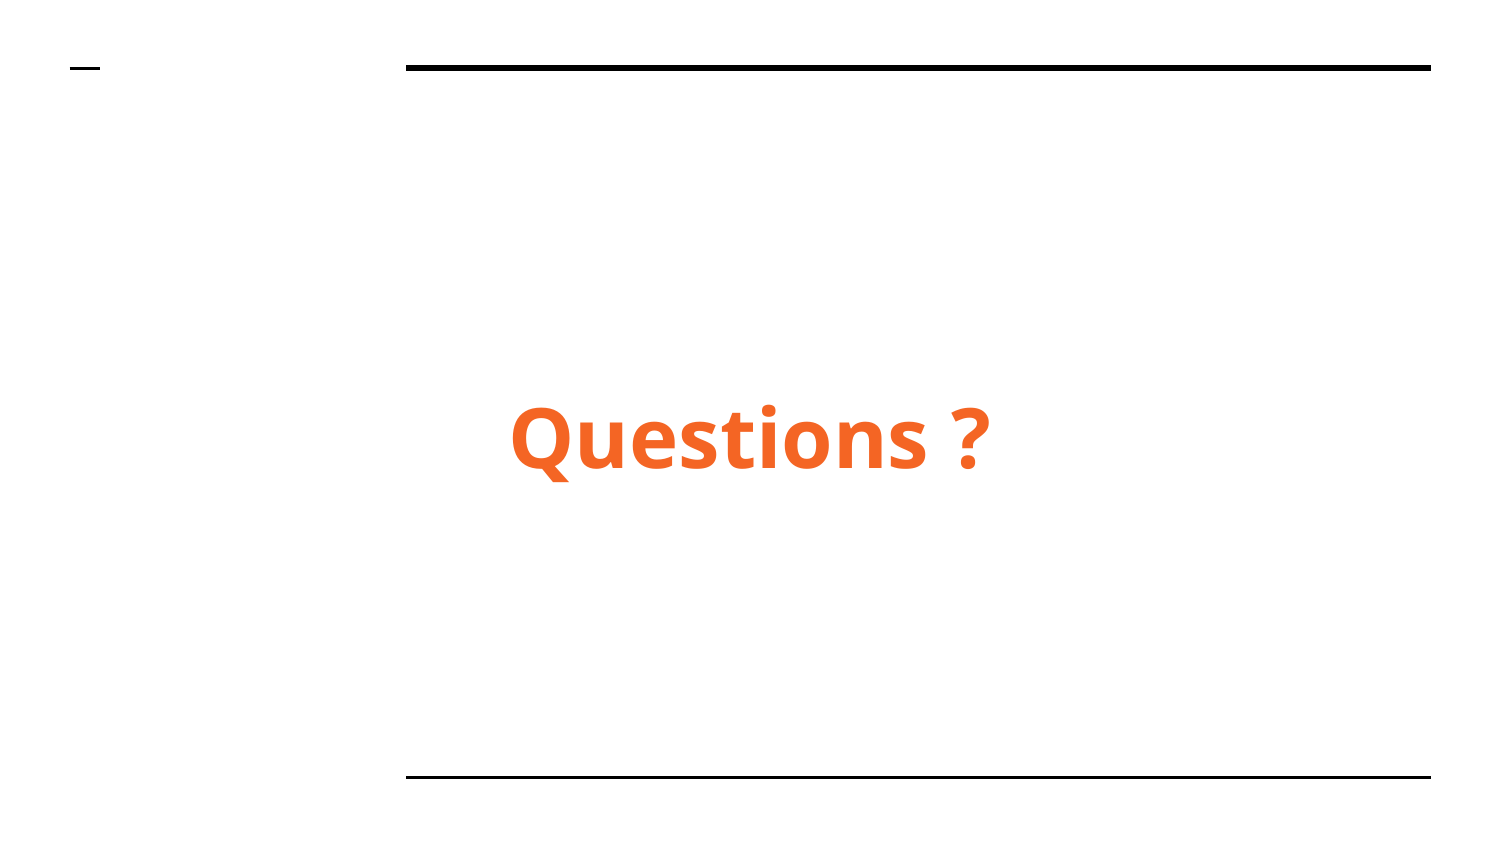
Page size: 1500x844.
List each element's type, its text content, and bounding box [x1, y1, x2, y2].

title Questions ? [489, 369, 1011, 474]
